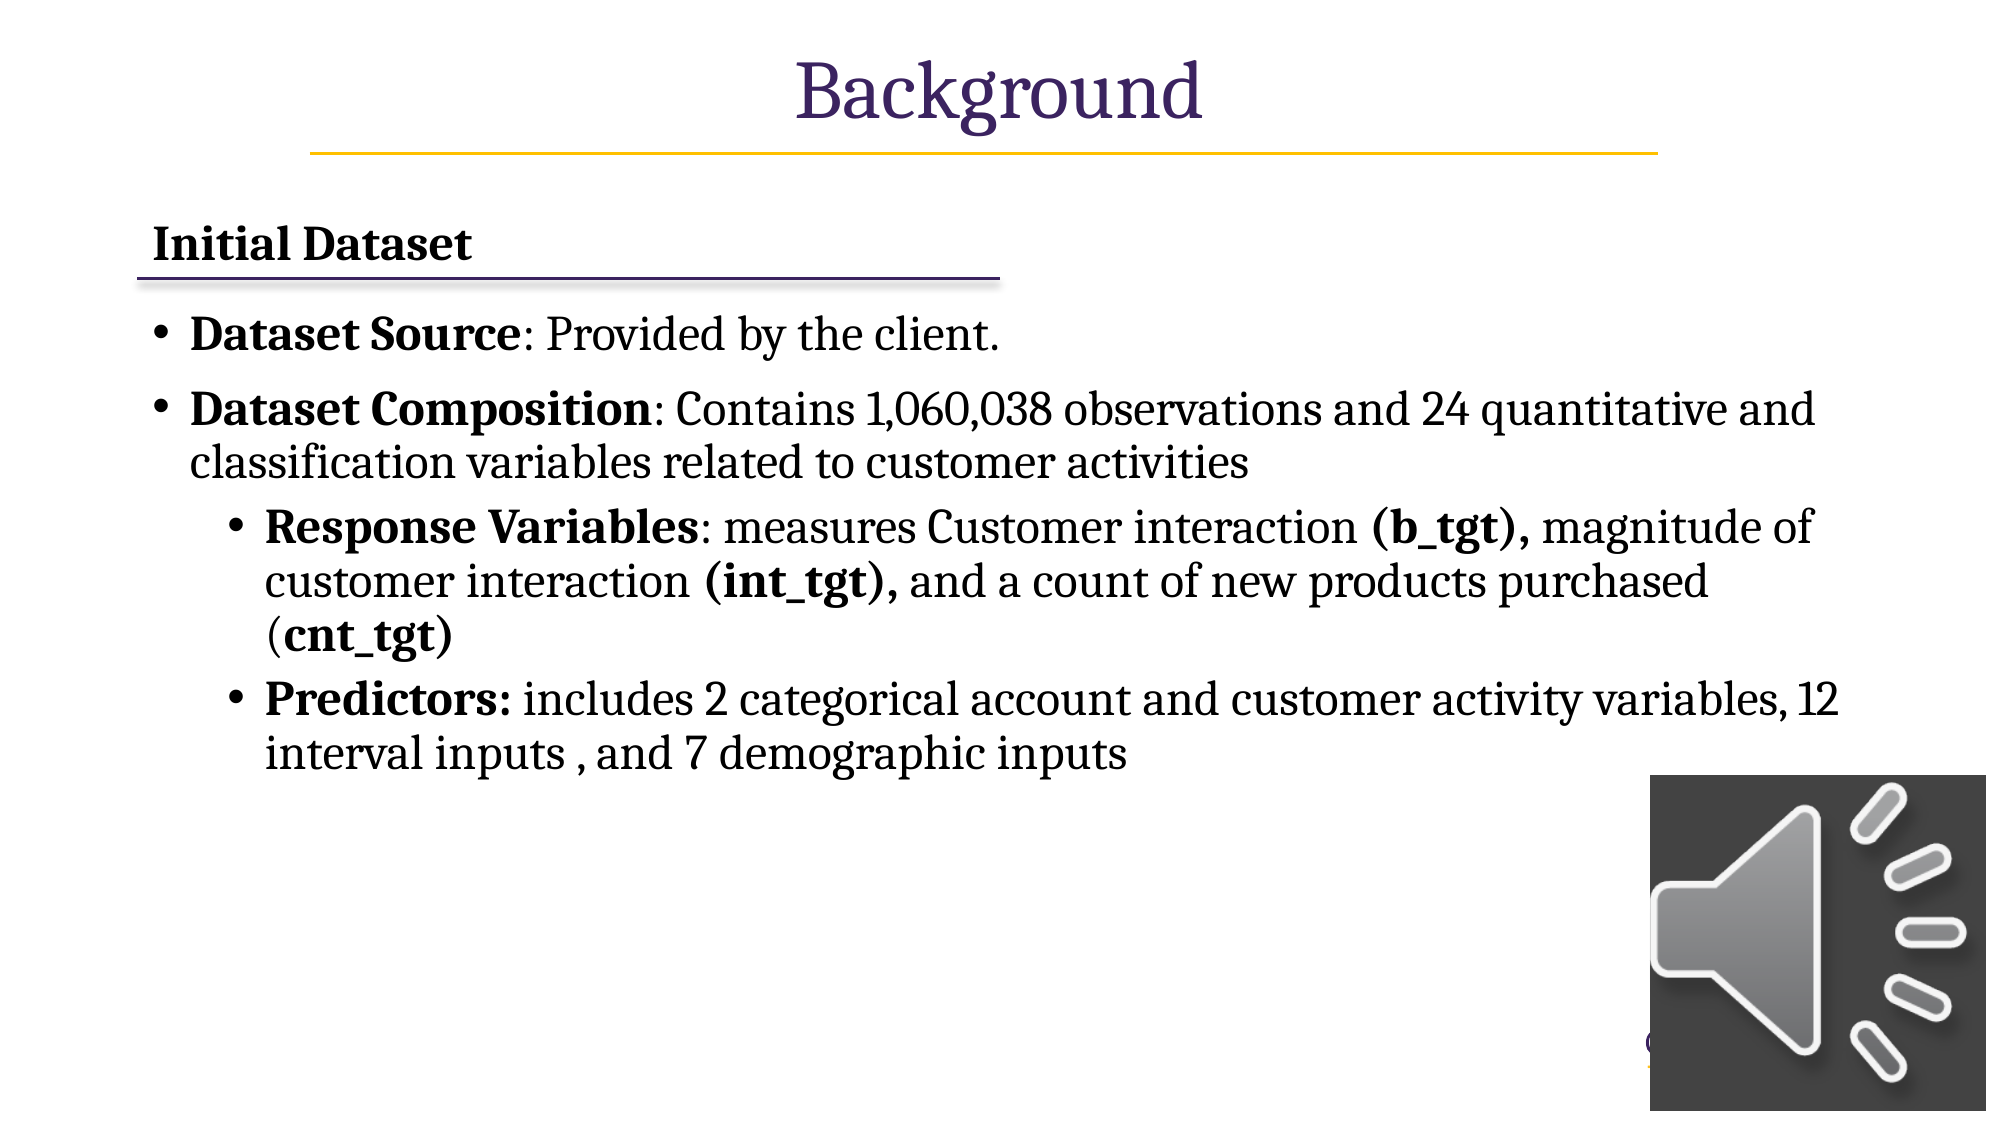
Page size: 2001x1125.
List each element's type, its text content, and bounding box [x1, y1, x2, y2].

picture [1618, 773, 1988, 1124]
text_box Initial Dataset [137, 203, 1015, 278]
title Background [137, 29, 1863, 154]
list Dataset Source: Provided by the client. Dataset Composition: Contains 1,060,038 observations and 24 quantitative and classification variables related to customer activities Response Variables: measures Customer interaction (b_tgt), magnitude of customer interaction (int_tgt), and a count of new products purchased (cnt_tgt) Predictors: includes 2 categorical account and customer activity variables, 12 interval inputs , and 7 demographic inputs [137, 299, 1863, 1014]
